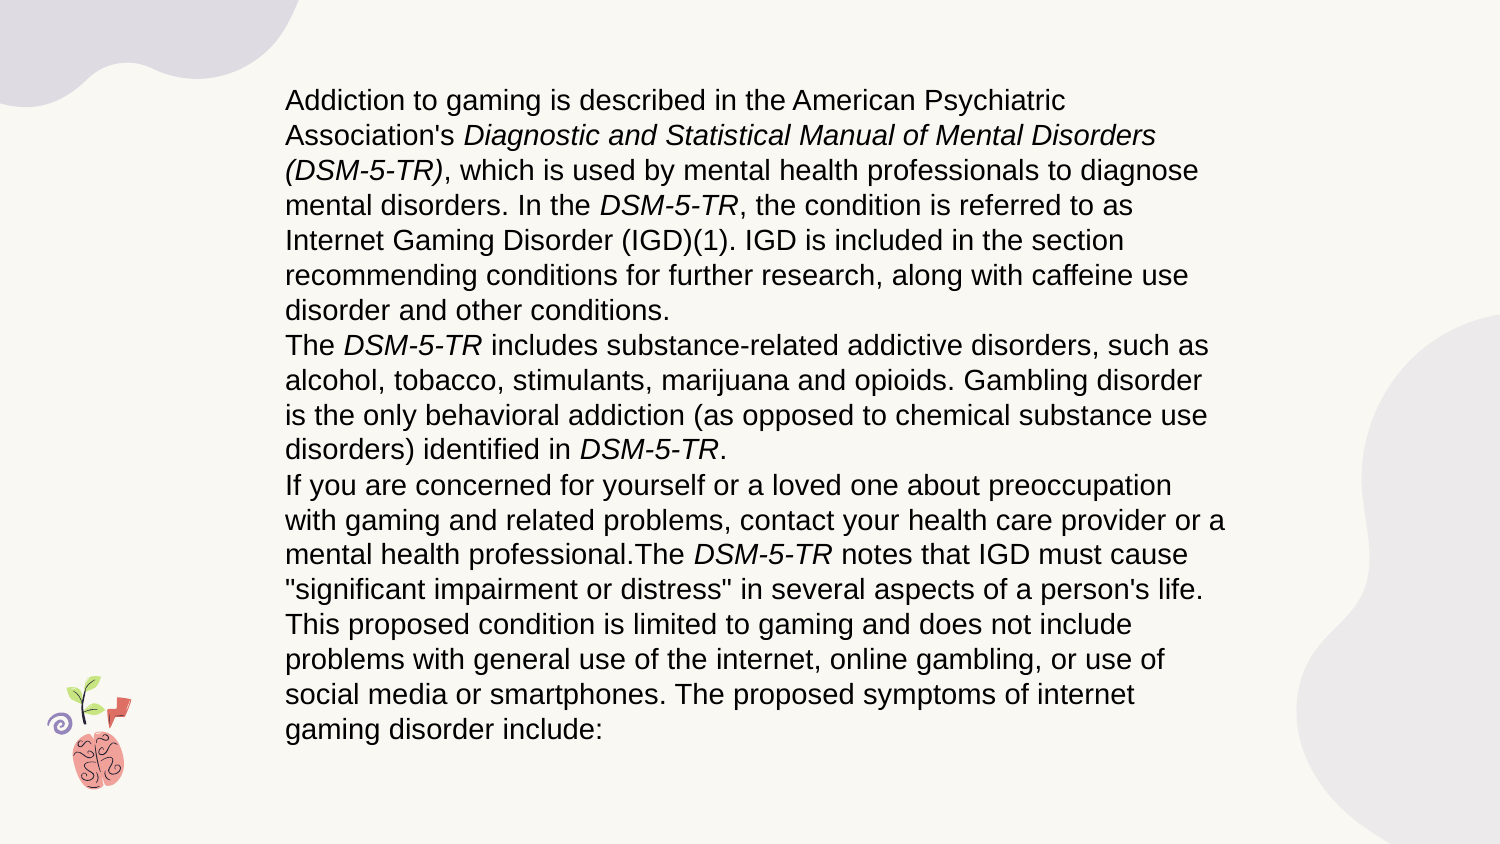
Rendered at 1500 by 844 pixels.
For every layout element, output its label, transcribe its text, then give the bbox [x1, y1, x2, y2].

text_box Addiction to gaming is described in the American Psychiatric Association's Diagnostic and Statistical Manual of Mental Disorders (DSM-5-TR), which is used by mental health professionals to diagnose mental disorders. In the DSM-5-TR, the condition is referred to as Internet Gaming Disorder (IGD)(1). IGD is included in the section recommending conditions for further research, along with caffeine use disorder and other conditions. The DSM-5-TR includes substance-related addictive disorders, such as alcohol, tobacco, stimulants, marijuana and opioids. Gambling disorder is the only behavioral addiction (as opposed to chemical substance use disorders) identified in DSM-5-TR. If you are concerned for yourself or a loved one about preoccupation with gaming and related problems, contact your health care provider or a mental health professional.The DSM-5-TR notes that IGD must cause "significant impairment or distress" in several aspects of a person's life. This proposed condition is limited to gaming and does not include problems with general use of the internet, online gambling, or use of social media or smartphones. The proposed symptoms of internet gaming disorder include: [270, 73, 1246, 753]
